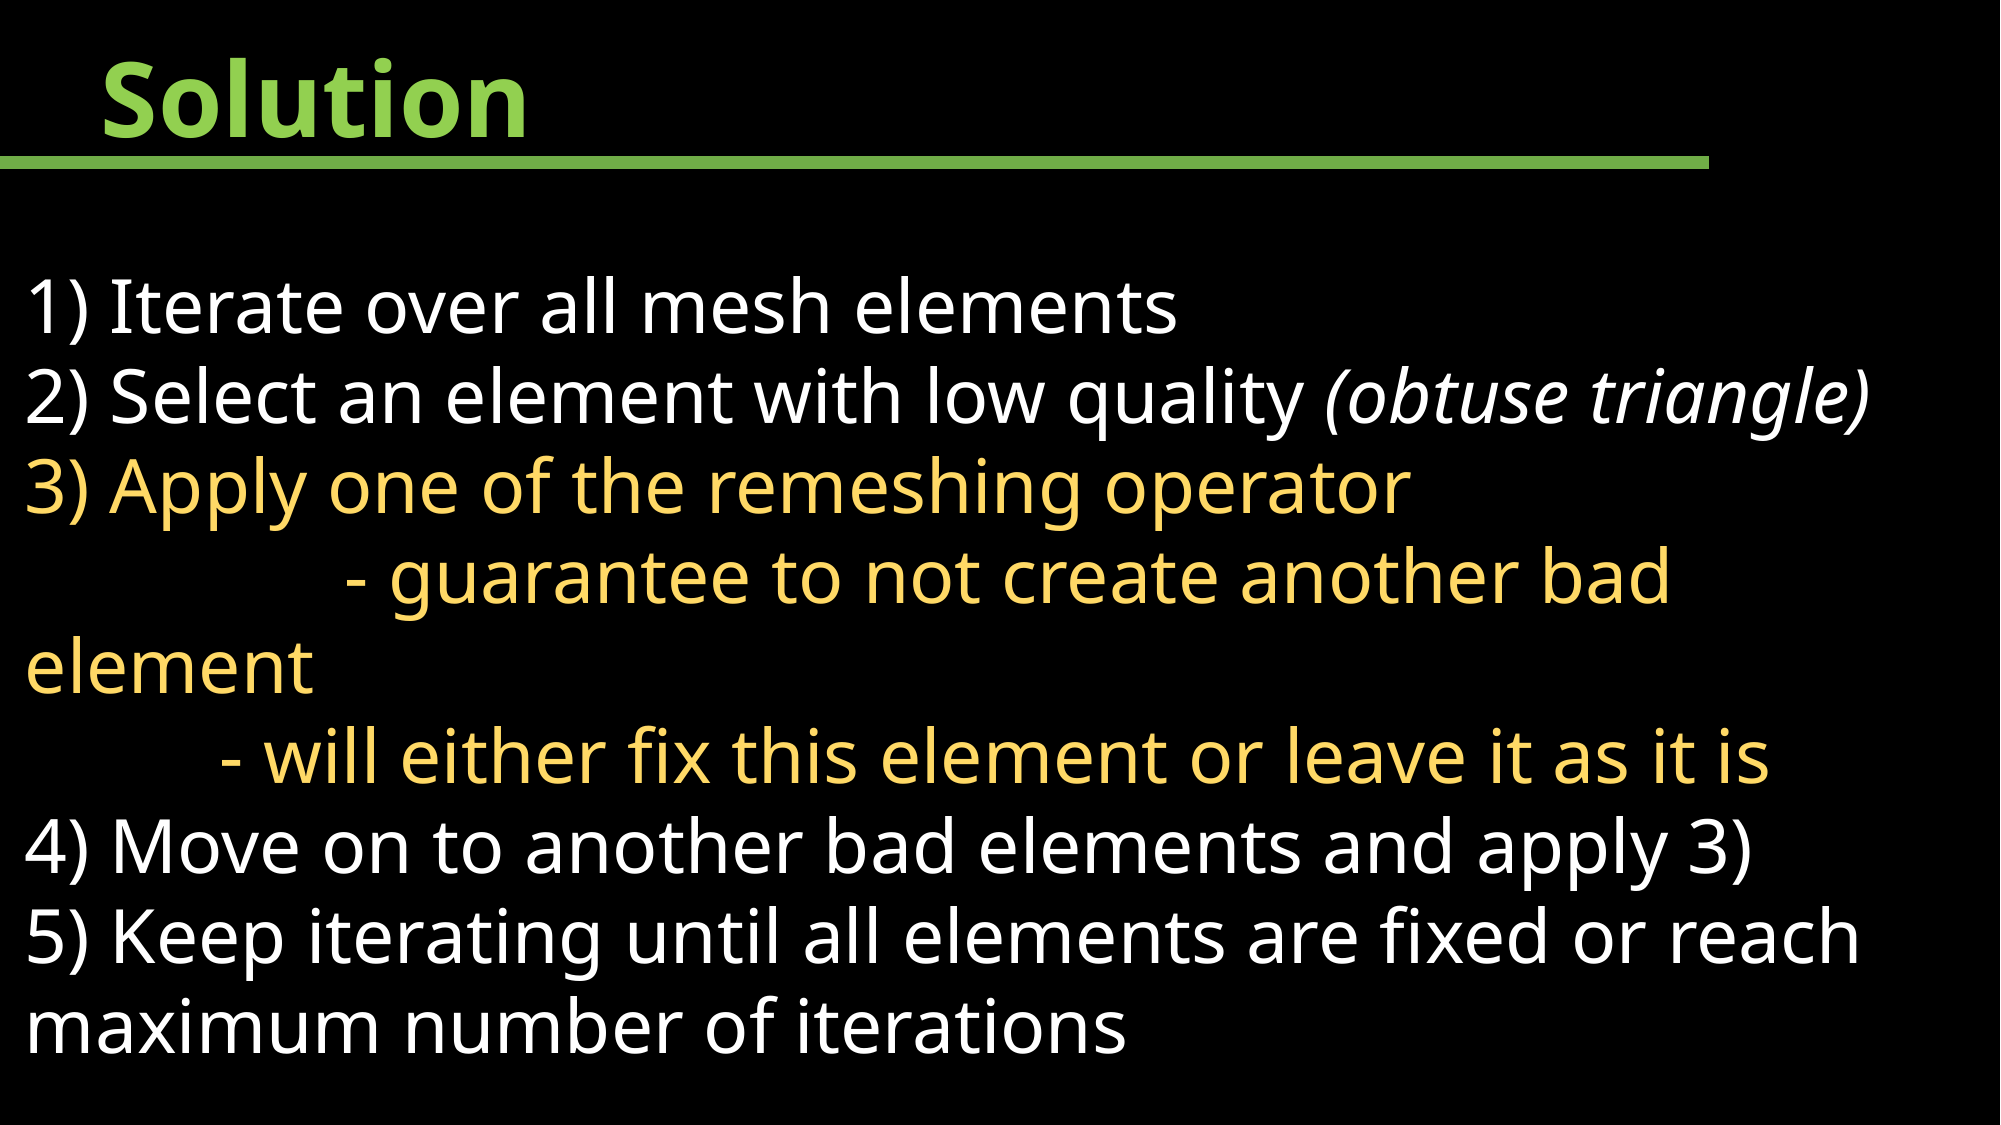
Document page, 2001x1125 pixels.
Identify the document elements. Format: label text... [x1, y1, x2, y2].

text_box Solution [85, 26, 1107, 162]
text_box 1) Iterate over all mesh elements 2) Select an element with low quality (obtuse triangle) 3) Apply one of the remeshing operator - guarantee to not create another bad element - will either fix this element or leave it as it is 4) Move on to another bad elements and apply 3) 5) Keep iterating until all elements are fixed or reach maximum number of iterations [10, 251, 1969, 1125]
